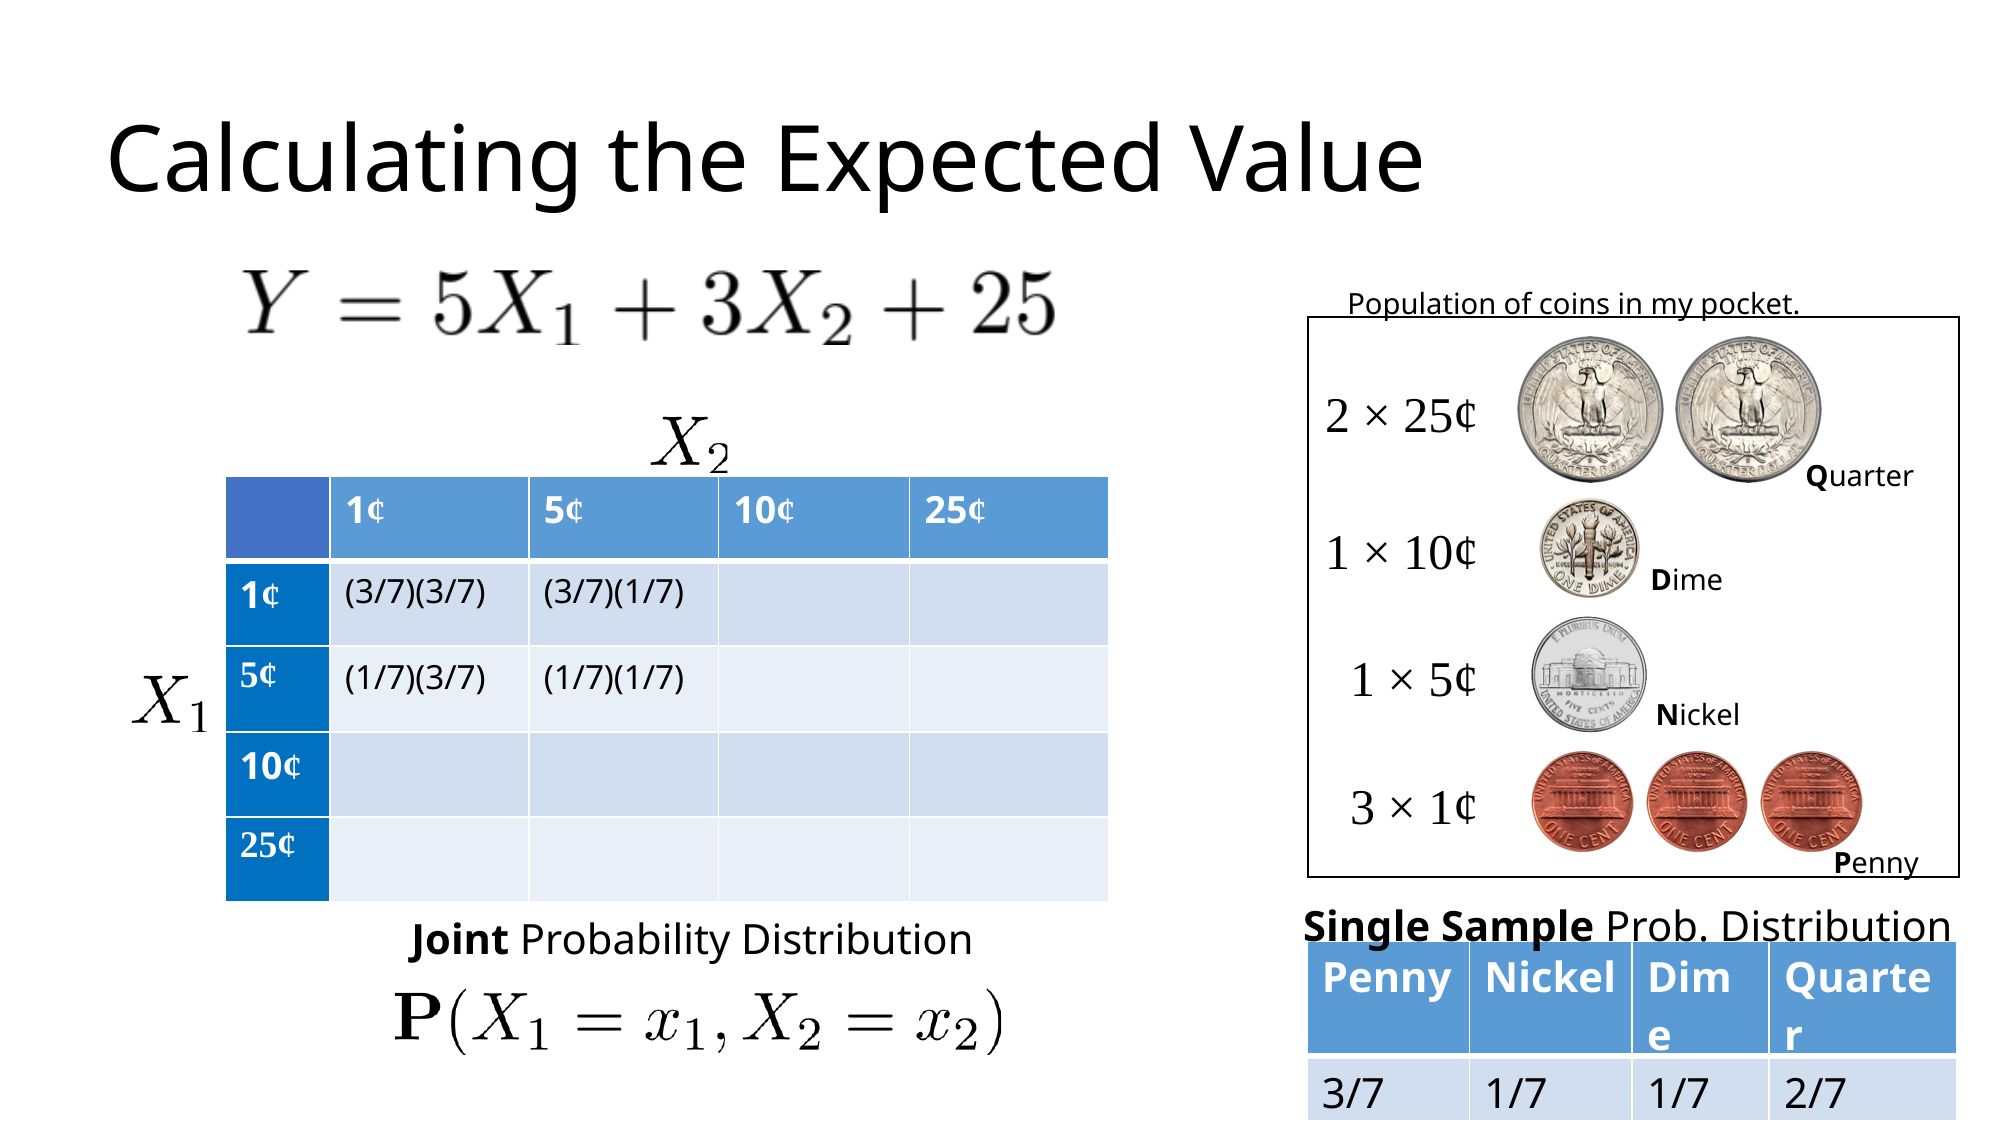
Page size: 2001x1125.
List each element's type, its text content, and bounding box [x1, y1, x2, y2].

table_cell (3/7)(1/7) [530, 564, 718, 645]
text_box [1308, 278, 1959, 888]
table_cell [719, 564, 909, 645]
table_cell [910, 647, 1108, 731]
table_cell 3/7 [1308, 1059, 1469, 1120]
table_cell 25¢ [226, 818, 329, 901]
table_cell [331, 818, 528, 901]
table_cell [910, 818, 1108, 901]
table_cell [530, 733, 718, 816]
table_cell [910, 564, 1108, 645]
picture [394, 988, 1002, 1055]
table_cell 5¢ [226, 647, 329, 731]
text_box Joint Probability Distribution [396, 905, 1000, 971]
title Calculating the Expected Value [90, 52, 1863, 271]
table_cell [719, 818, 909, 901]
table_cell (1/7)(3/7) [331, 647, 528, 731]
table_header Nickel [1470, 958, 1631, 1053]
table_header Quarter [1770, 958, 1956, 1053]
table_cell 1/7 [1633, 1059, 1768, 1120]
table_cell [910, 733, 1108, 816]
table_cell (3/7)(3/7) [331, 564, 528, 645]
table_cell 10¢ [226, 733, 329, 816]
table_cell 1/7 [1470, 1059, 1631, 1120]
picture [241, 269, 1055, 345]
table_header 5¢ [530, 477, 718, 558]
table_header 10¢ [719, 477, 909, 558]
table_cell [719, 647, 909, 731]
table_header Penny [1308, 958, 1469, 1053]
table_cell (1/7)(1/7) [530, 647, 718, 731]
table_header [226, 477, 329, 558]
table_header Dime [1633, 958, 1768, 1053]
text_box Single Sample Prob. Distribution [1288, 892, 1978, 958]
picture [131, 675, 207, 732]
table_cell 2/7 [1770, 1059, 1956, 1120]
picture [650, 416, 728, 473]
table_cell 1¢ [226, 564, 329, 645]
table_header 1¢ [331, 477, 528, 558]
table_cell [530, 818, 718, 901]
table_cell [331, 733, 528, 816]
table_header 25¢ [910, 477, 1108, 558]
table_cell [719, 733, 909, 816]
